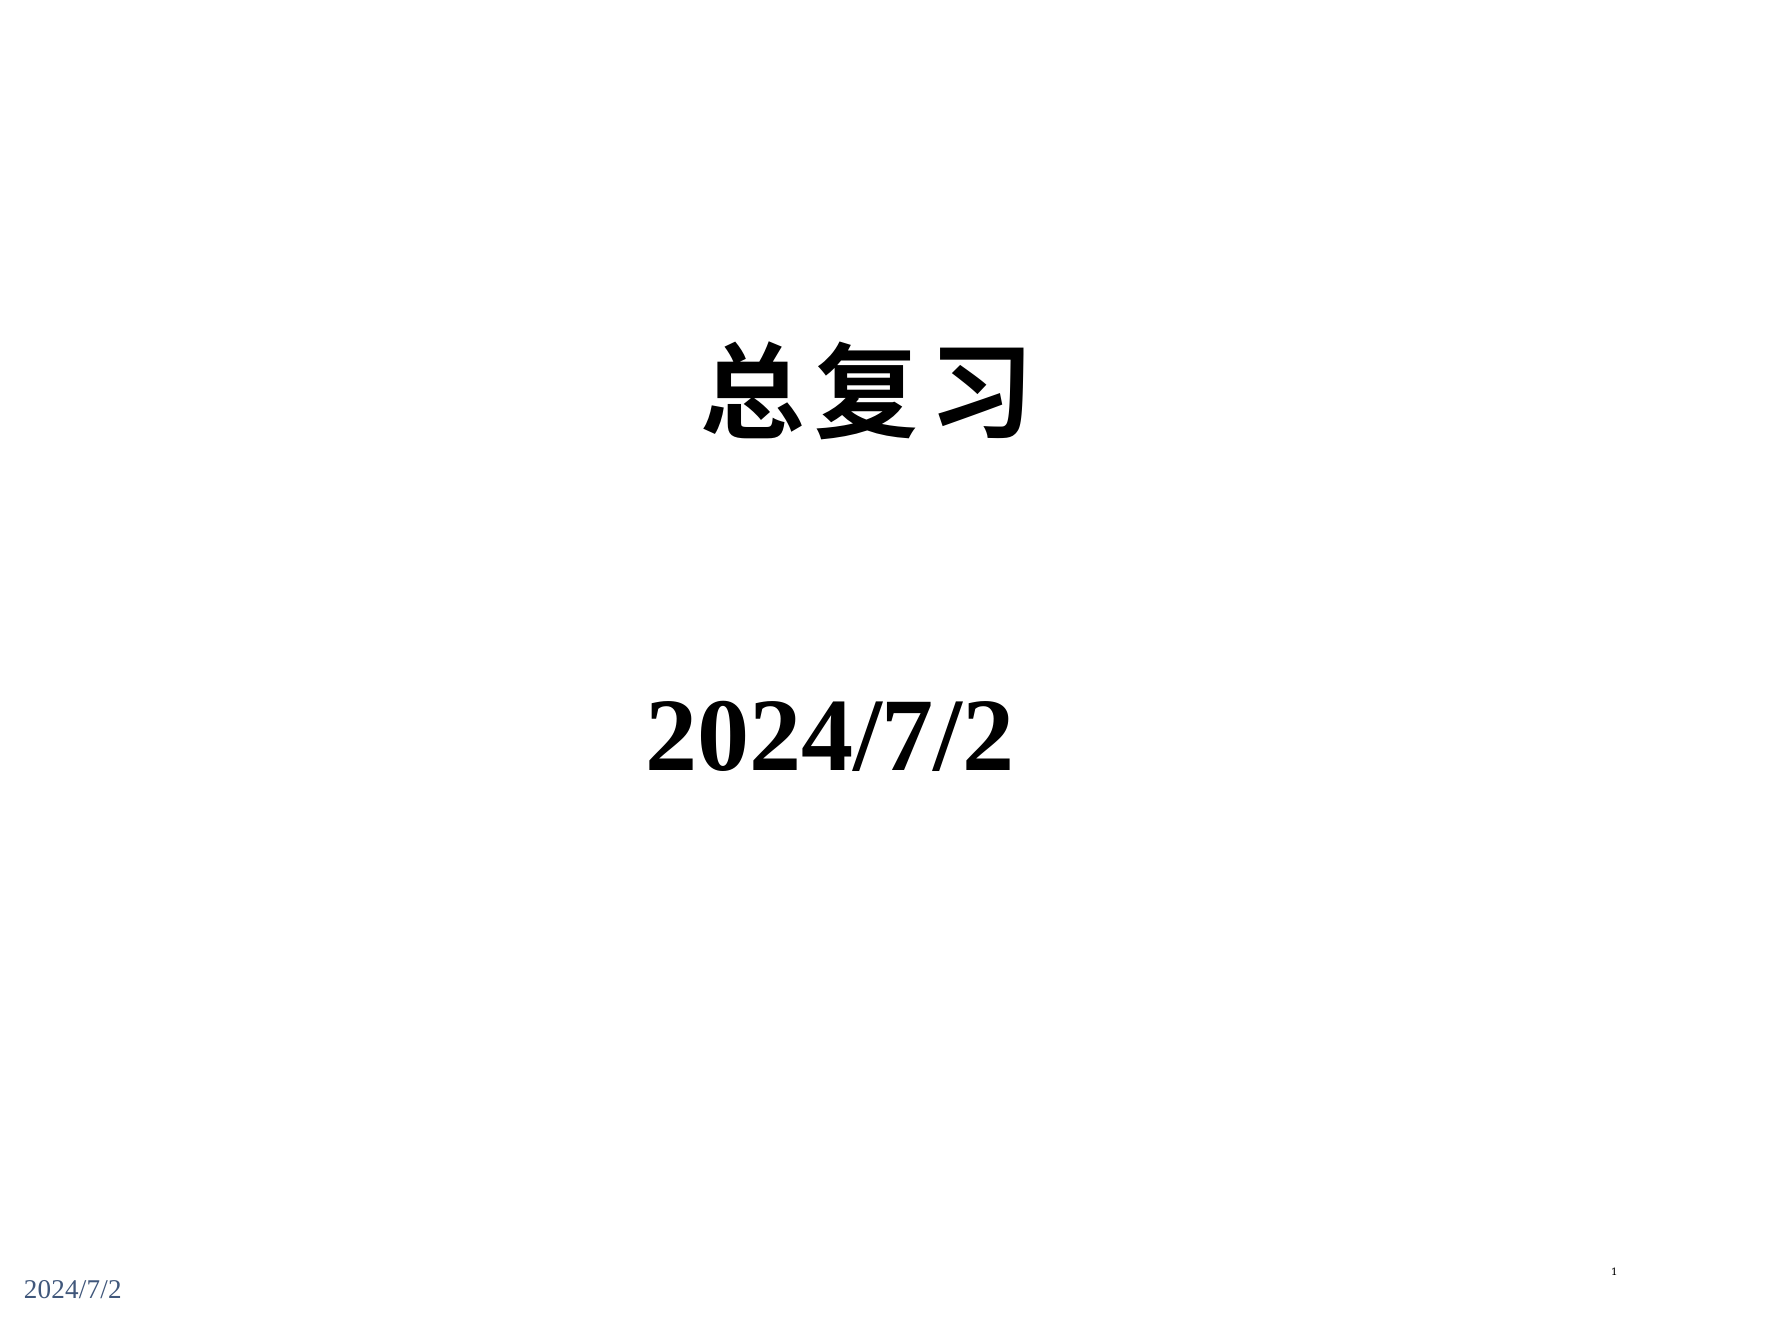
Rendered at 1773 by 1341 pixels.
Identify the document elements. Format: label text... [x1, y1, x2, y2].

text_box 总复习 2024/7/2 [643, 335, 1034, 793]
text_box 1 2024/7/2 [21, 1265, 1617, 1306]
